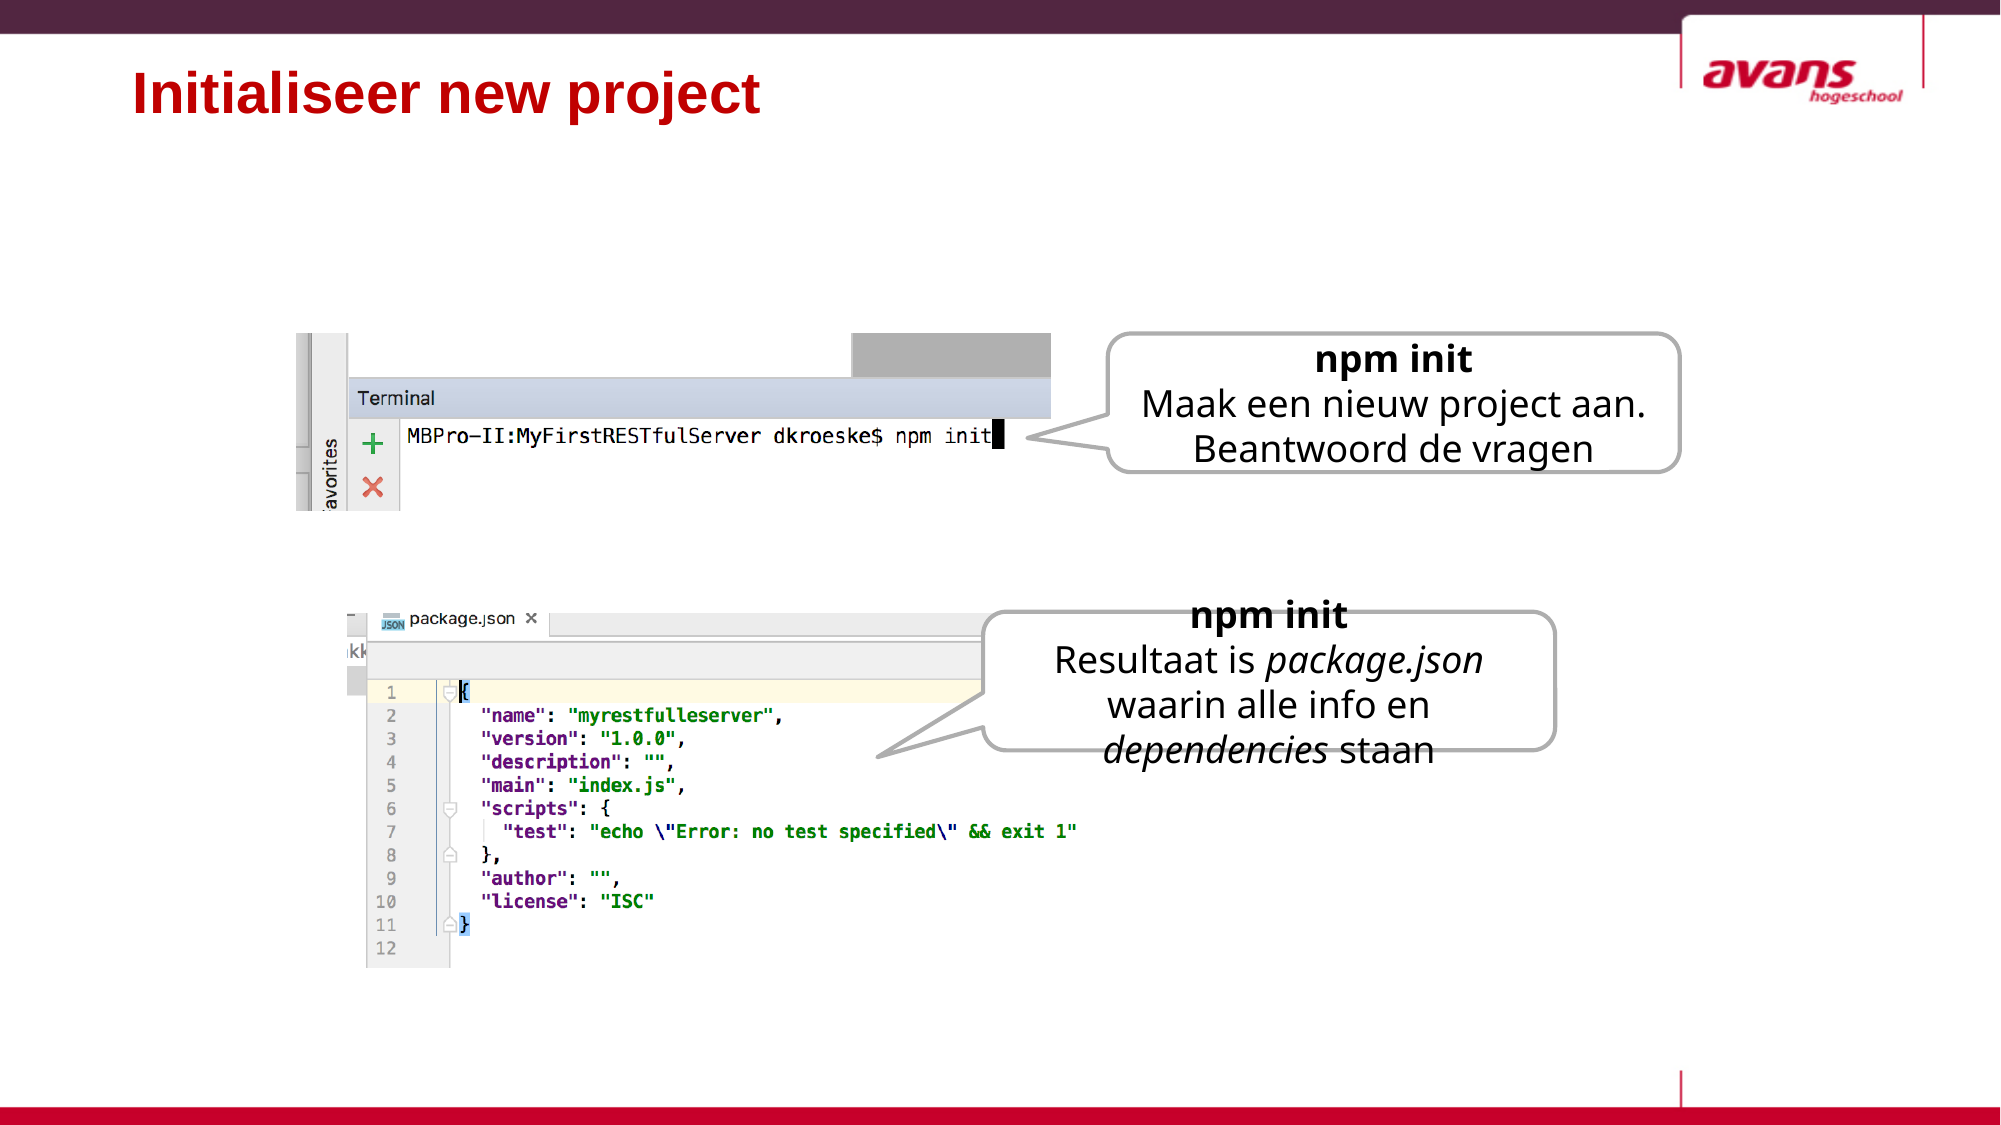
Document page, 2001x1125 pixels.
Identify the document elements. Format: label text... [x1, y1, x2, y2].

text_box npm init Resultaat is package.json waarin alle info en dependencies staan [995, 609, 1558, 753]
picture [0, 0, 2001, 1125]
text_box npm init Maak een nieuw project aan. Beantwoord de vragen [1055, 331, 1682, 475]
title Initialiseer new project [117, 46, 1890, 225]
